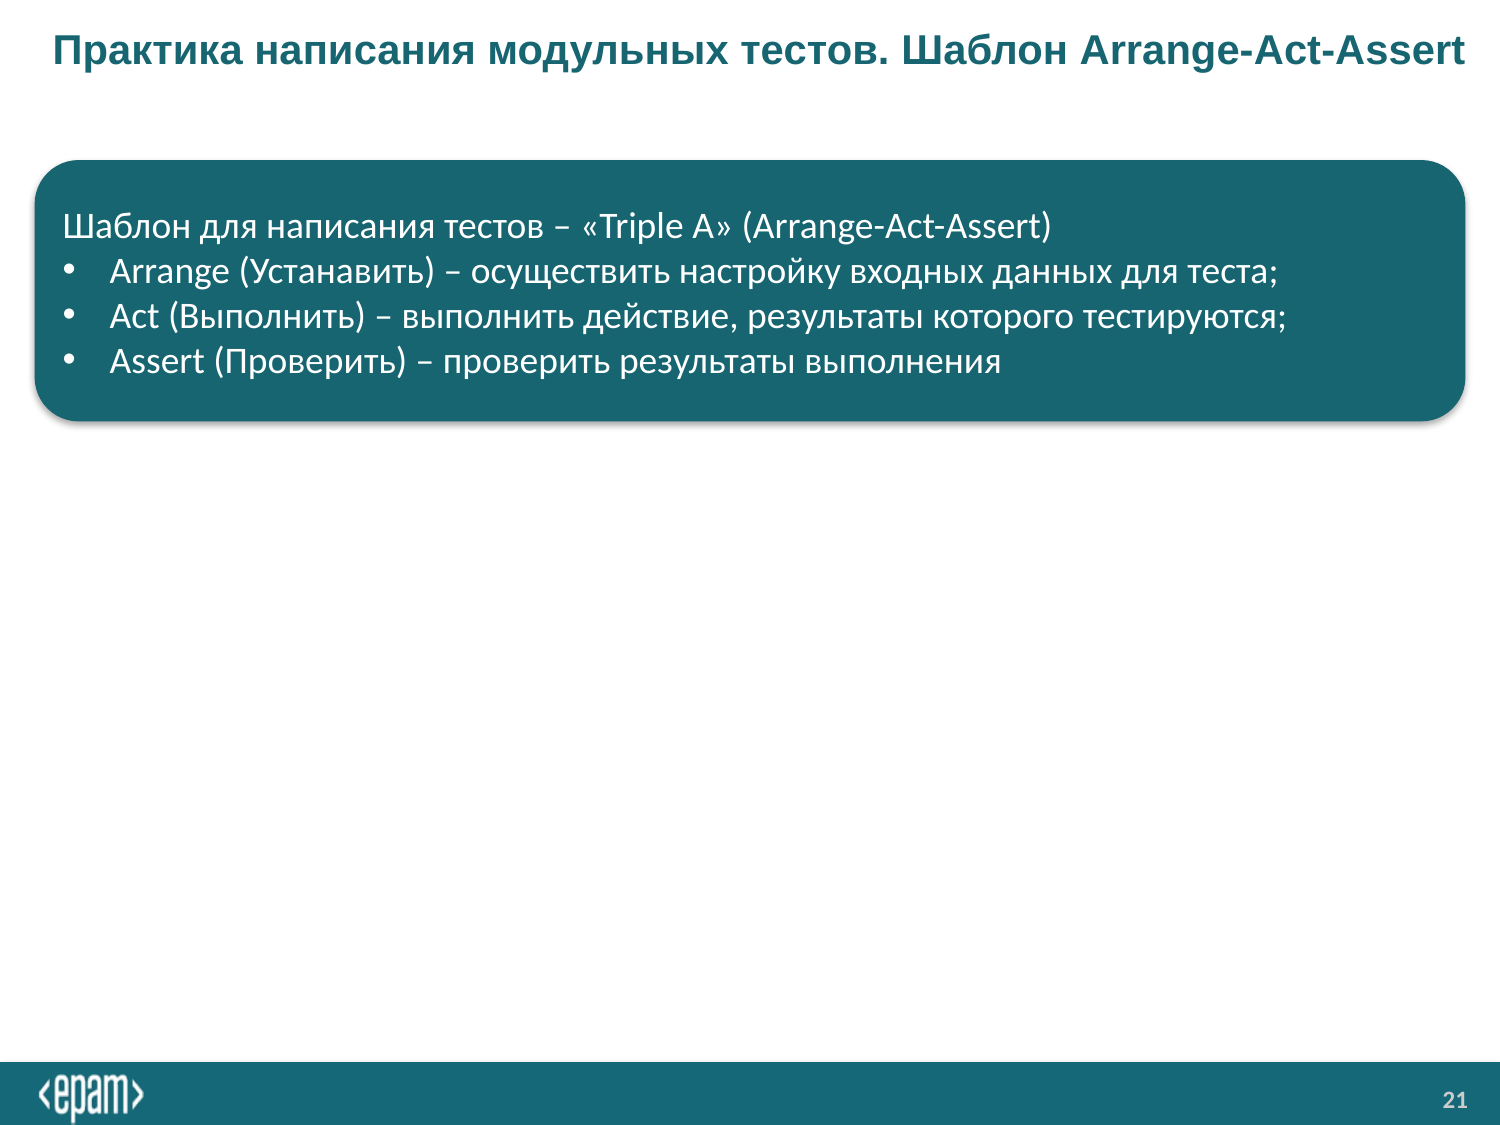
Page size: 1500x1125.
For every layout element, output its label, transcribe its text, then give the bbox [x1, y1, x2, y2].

picture [38, 1074, 144, 1125]
title Практика написания модульных тестов. Шаблон Arrange-Act-Assert [0, 0, 1500, 95]
text_box Шаблон для написания тестов – «Triple A» (Arrange-Act-Assert) Arrange (Устанавить) – осуществить настройку входных данных для теста; Act (Выполнить) – выполнить действие, результаты которого тестируются; Assert (Проверить) – проверить результаты выполнения [34, 160, 1466, 422]
